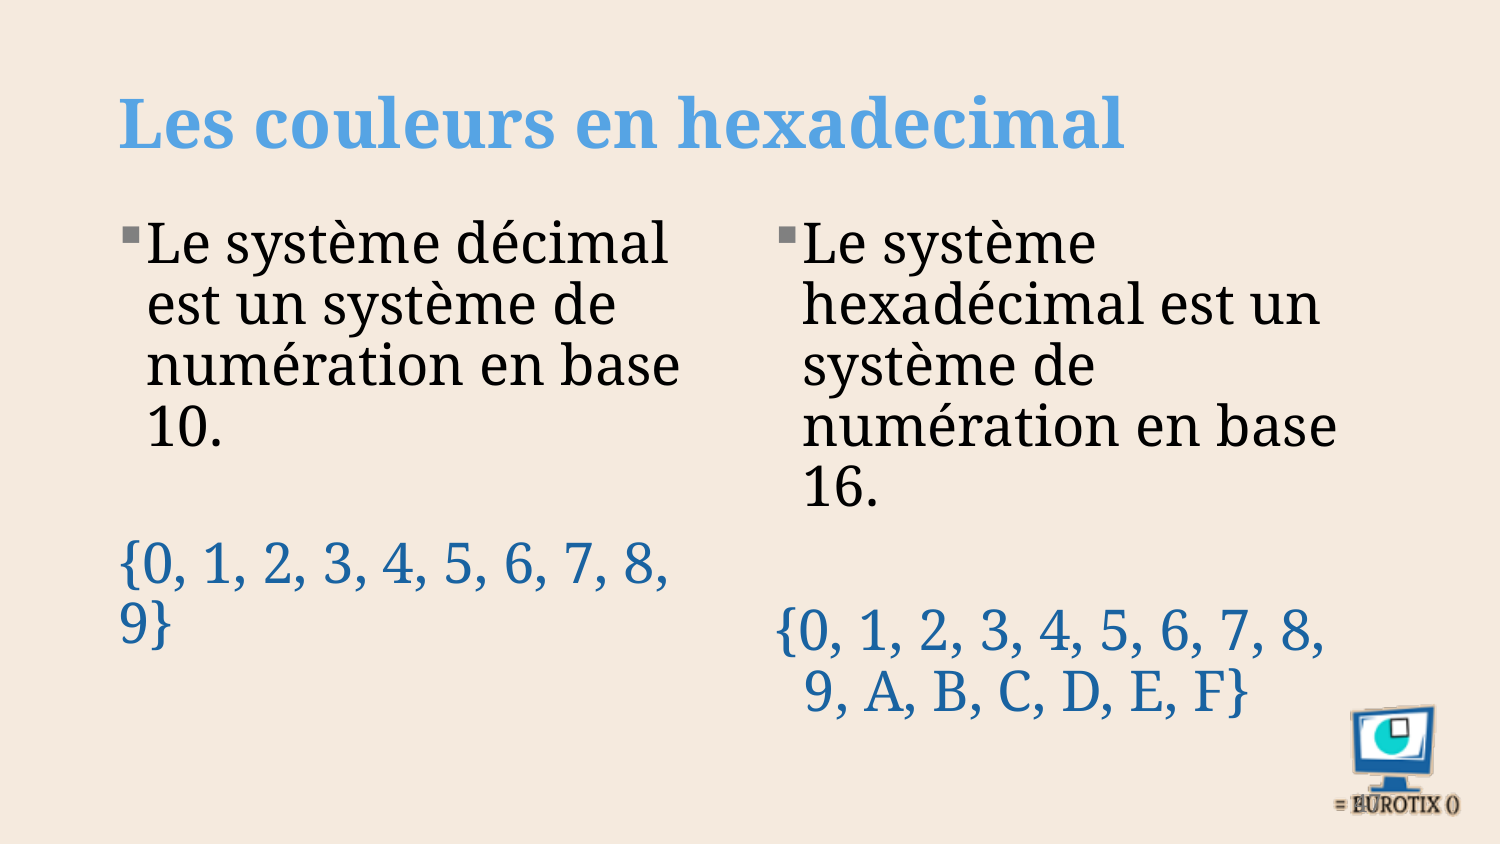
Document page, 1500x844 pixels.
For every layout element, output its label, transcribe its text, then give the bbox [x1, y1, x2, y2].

slide_number 47 [1059, 782, 1397, 828]
list Le système décimal est un système de numération en base 10. {0, 1, 2, 3, 4, 5, 6, 7, 8, 9} [103, 207, 741, 760]
picture [1332, 703, 1462, 817]
list Le système hexadécimal est un système de numération en base 16. {0, 1, 2, 3, 4, 5, 6, 7, 8, 9, A, B, C, D, E, F} [759, 207, 1397, 760]
title Les couleurs en hexadecimal [103, 44, 1397, 208]
